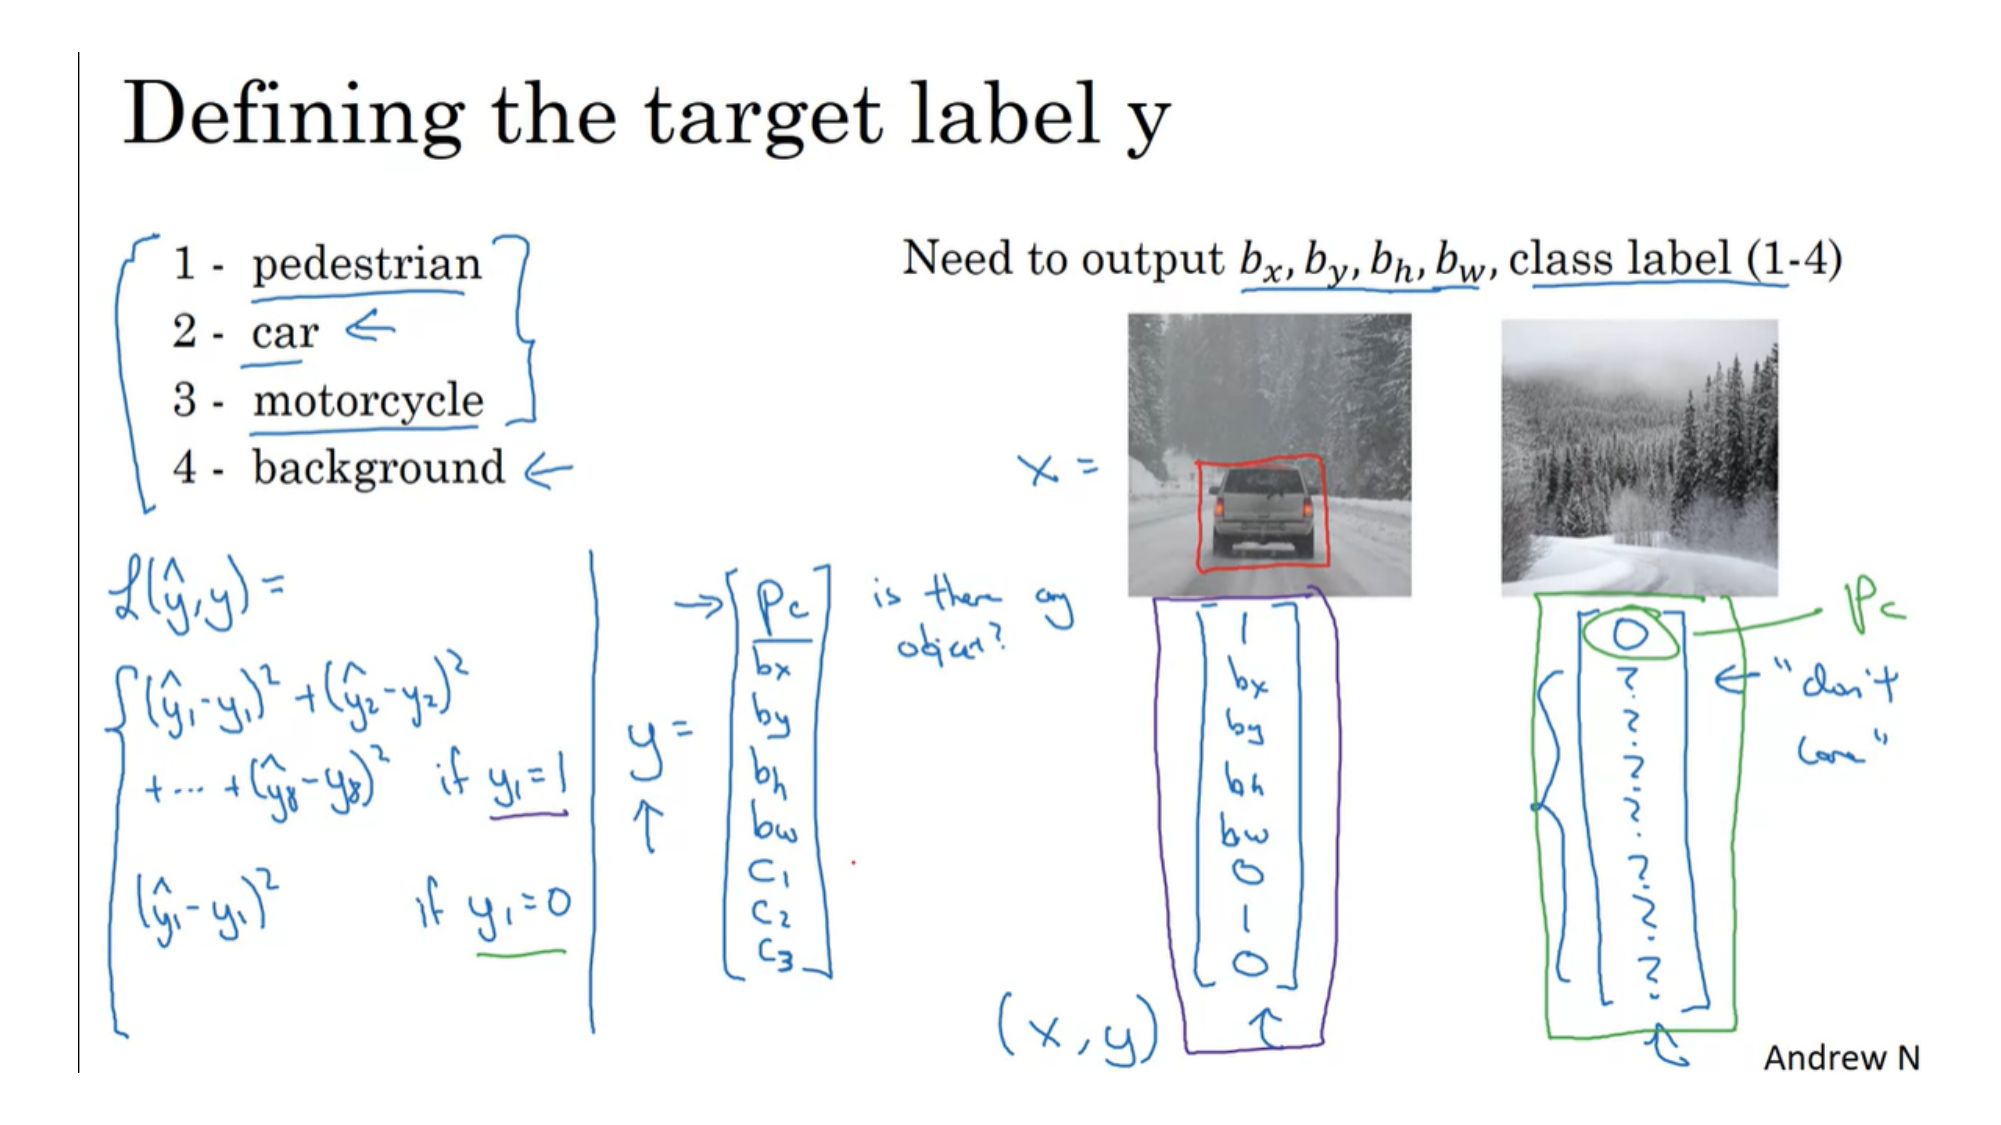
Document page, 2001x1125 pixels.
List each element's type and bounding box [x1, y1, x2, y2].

picture [78, 52, 1922, 1073]
